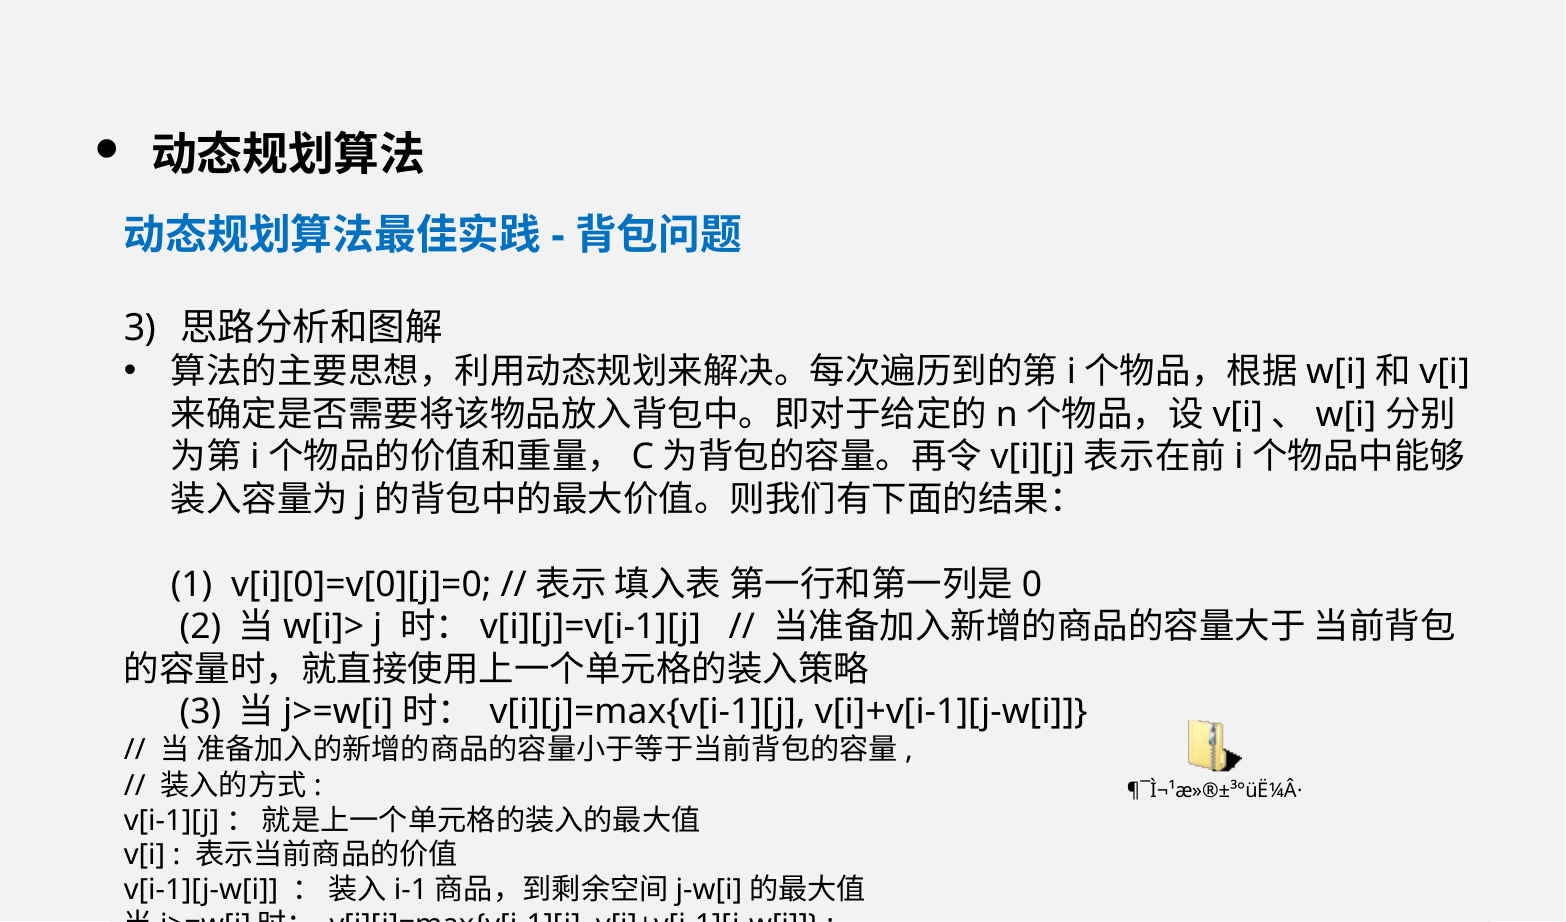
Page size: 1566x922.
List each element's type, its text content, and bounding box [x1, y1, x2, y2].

text_box 动态规划算法 [79, 123, 1325, 188]
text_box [1042, 720, 1385, 814]
text_box 动态规划算法最佳实践-背包问题 思路分析和图解 算法的主要思想，利用动态规划来解决。每次遍历到的第i个物品，根据w[i]和v[i]来确定是否需要将该物品放入背包中。即对于给定的n个物品，设v[i]、w[i]分别为第i个物品的价值和重量，C为背包的容量。再令v[i][j]表示在前i个物品中能够装入容量为j的背包中的最大价值。则我们有下面的结果： (1) v[i][0]=v[0][j]=0; //表示 填入表 第一行和第一列是0 (2) 当w[i]> j 时：v[i][j]=v[i-1][j] // 当准备加入新增的商品的容量大于 当前背包的容量时，就直接使用上一个单元格的装入策略 (3) 当j>=w[i]时： v[i][j]=max{v[i-1][j], v[i]+v[i-1][j-w[i]]} // 当 准备加入的新增的商品的容量小于等于当前背包的容量, // 装入的方式: v[i-1][j]： 就是上一个单元格的装入的最大值 v[i] : 表示当前商品的价值 v[i-1][j-w[i]] ： 装入i-1商品，到剩余空间j-w[i]的最大值 当j>=w[i]时： v[i][j]=max{v[i-1][j], v[i]+v[i-1][j-w[i]]} : [109, 200, 1492, 922]
